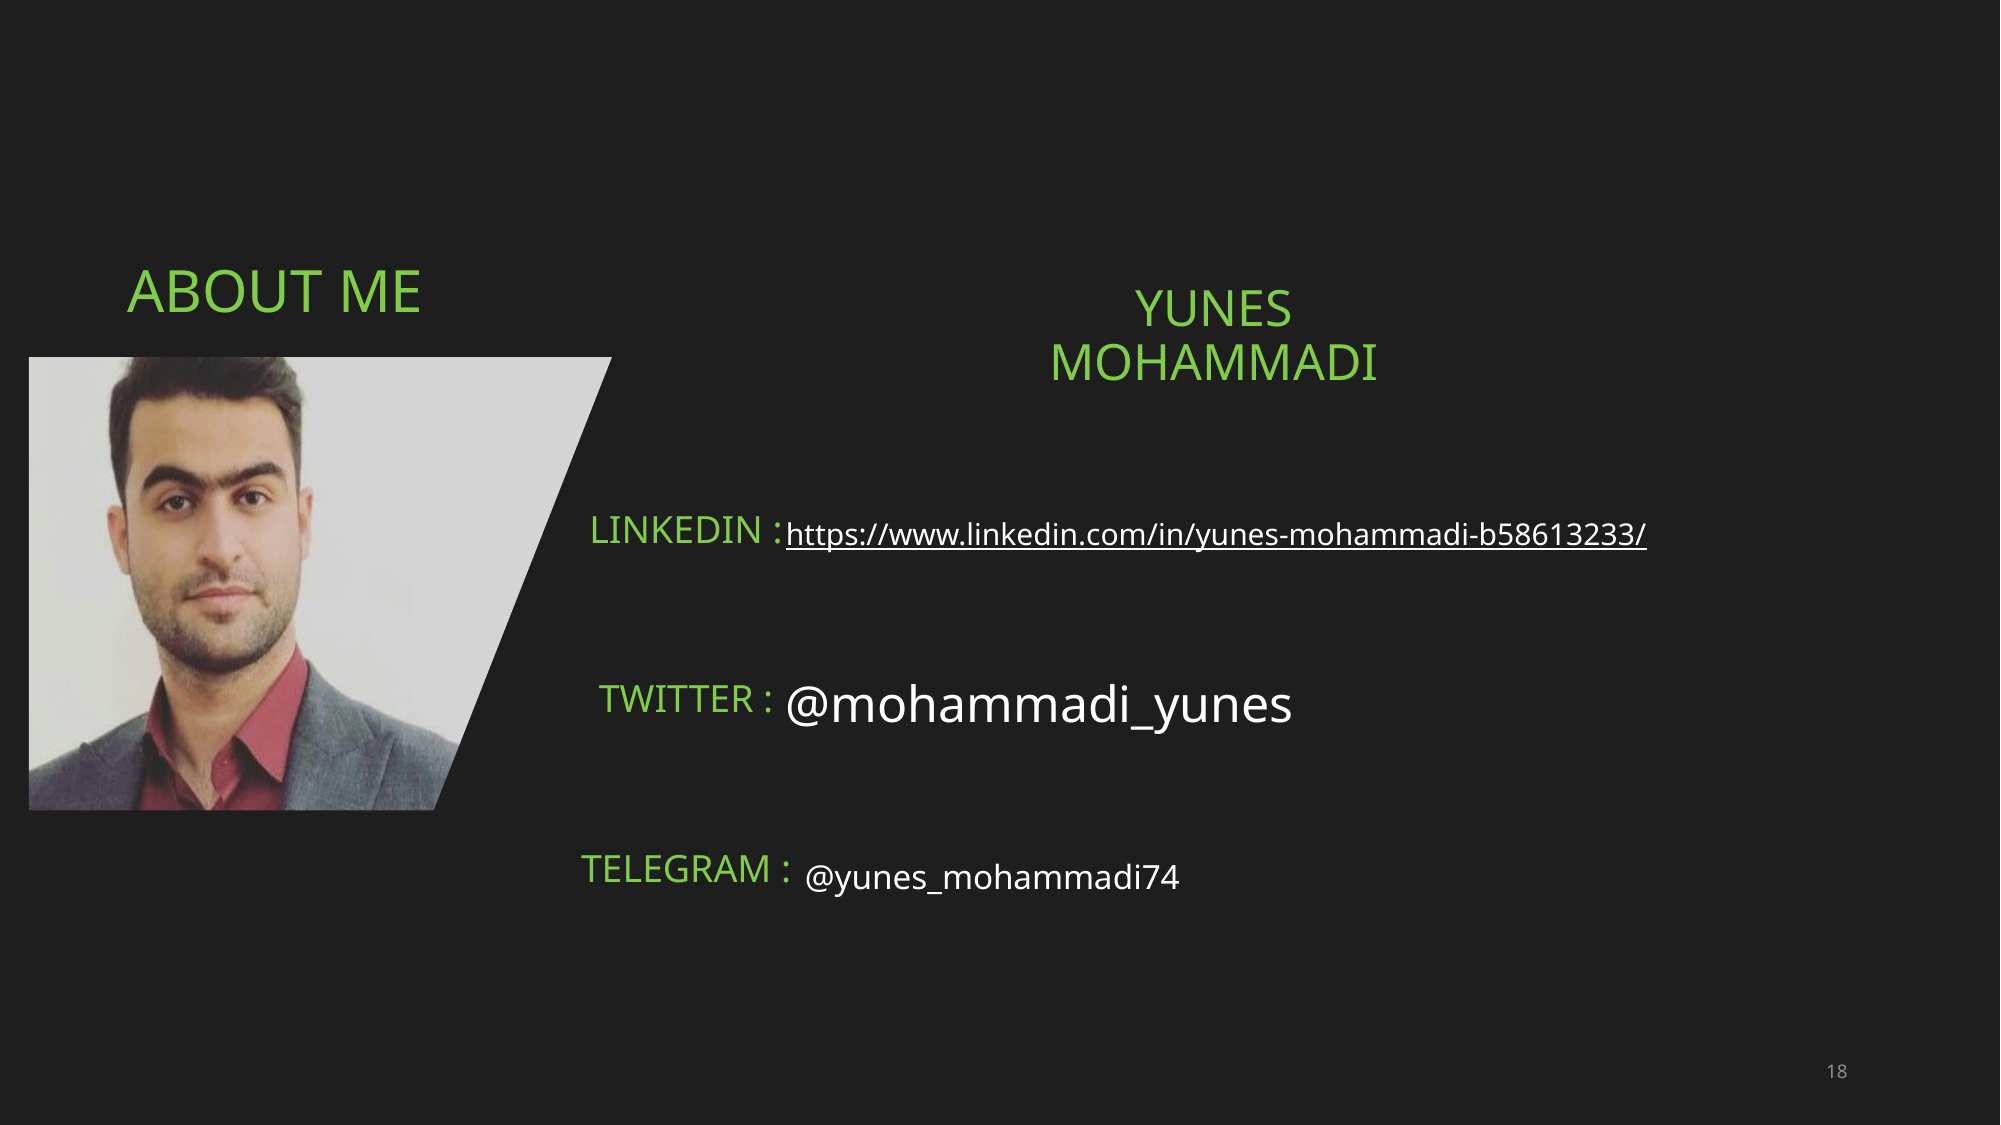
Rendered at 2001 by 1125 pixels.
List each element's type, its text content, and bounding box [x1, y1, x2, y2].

title About me [0, 217, 612, 369]
slide_number 18 [1412, 1042, 1863, 1103]
picture [28, 357, 612, 811]
text_box @yunes_mohammadi74 [760, 828, 1240, 948]
text_box @mohammadi_yunes [612, 635, 1573, 755]
list https://www.linkedin.com/in/yunes-mohammadi-b58613233/ [740, 487, 1792, 608]
list Yunes Mohammadi [999, 297, 1444, 378]
list LinkedIn : [612, 505, 740, 558]
text_box telegram : [493, 844, 760, 897]
